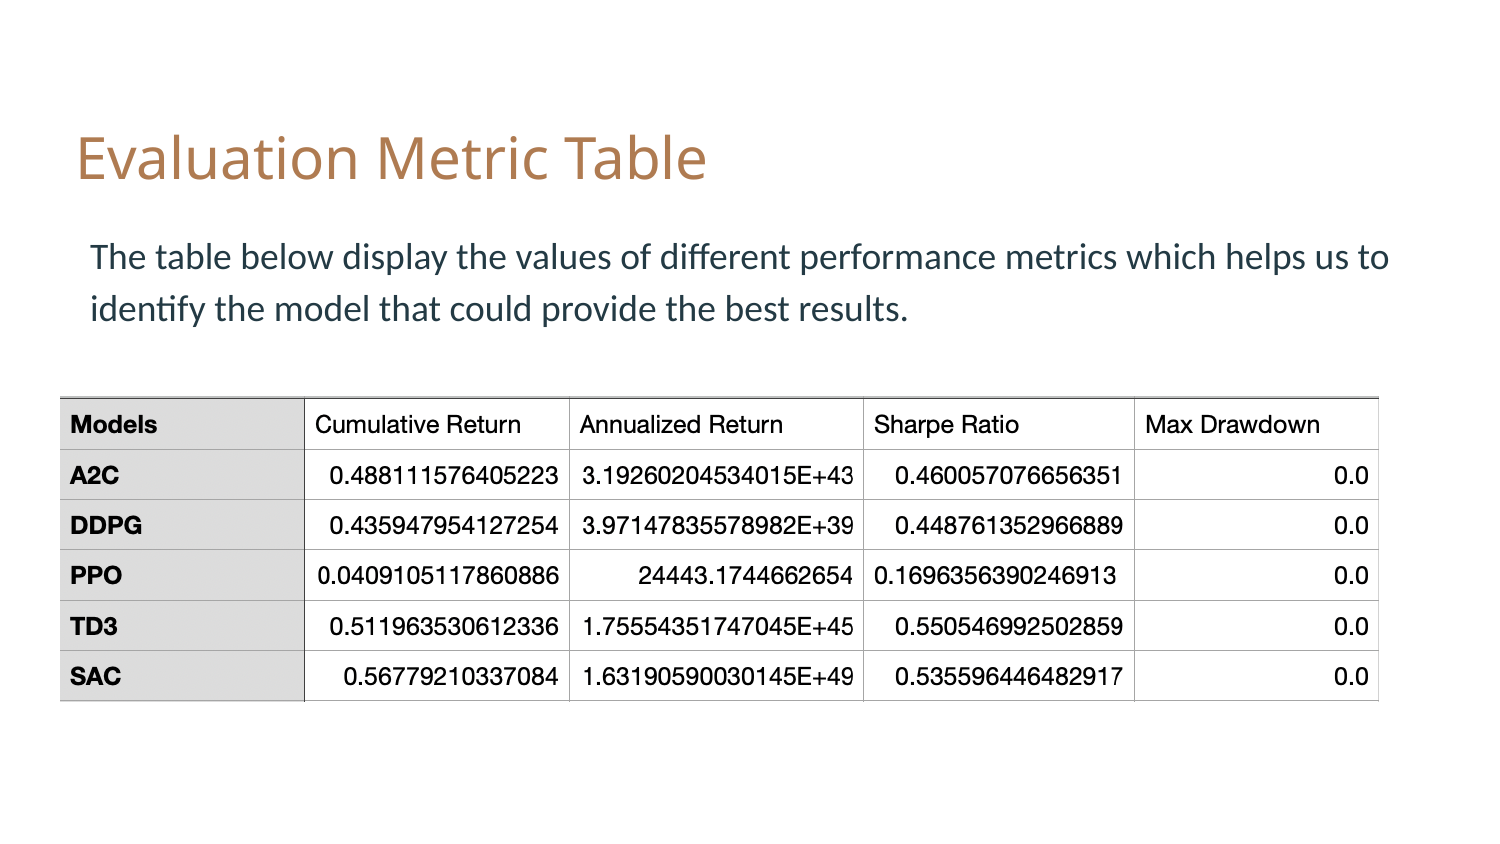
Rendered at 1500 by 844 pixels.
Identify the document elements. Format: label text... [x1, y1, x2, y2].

title Evaluation Metric Table [75, 95, 1425, 192]
picture [59, 396, 1379, 702]
list The table below display the values of different performance metrics which helps us to identify the model that could provide the best results. [75, 218, 1425, 412]
